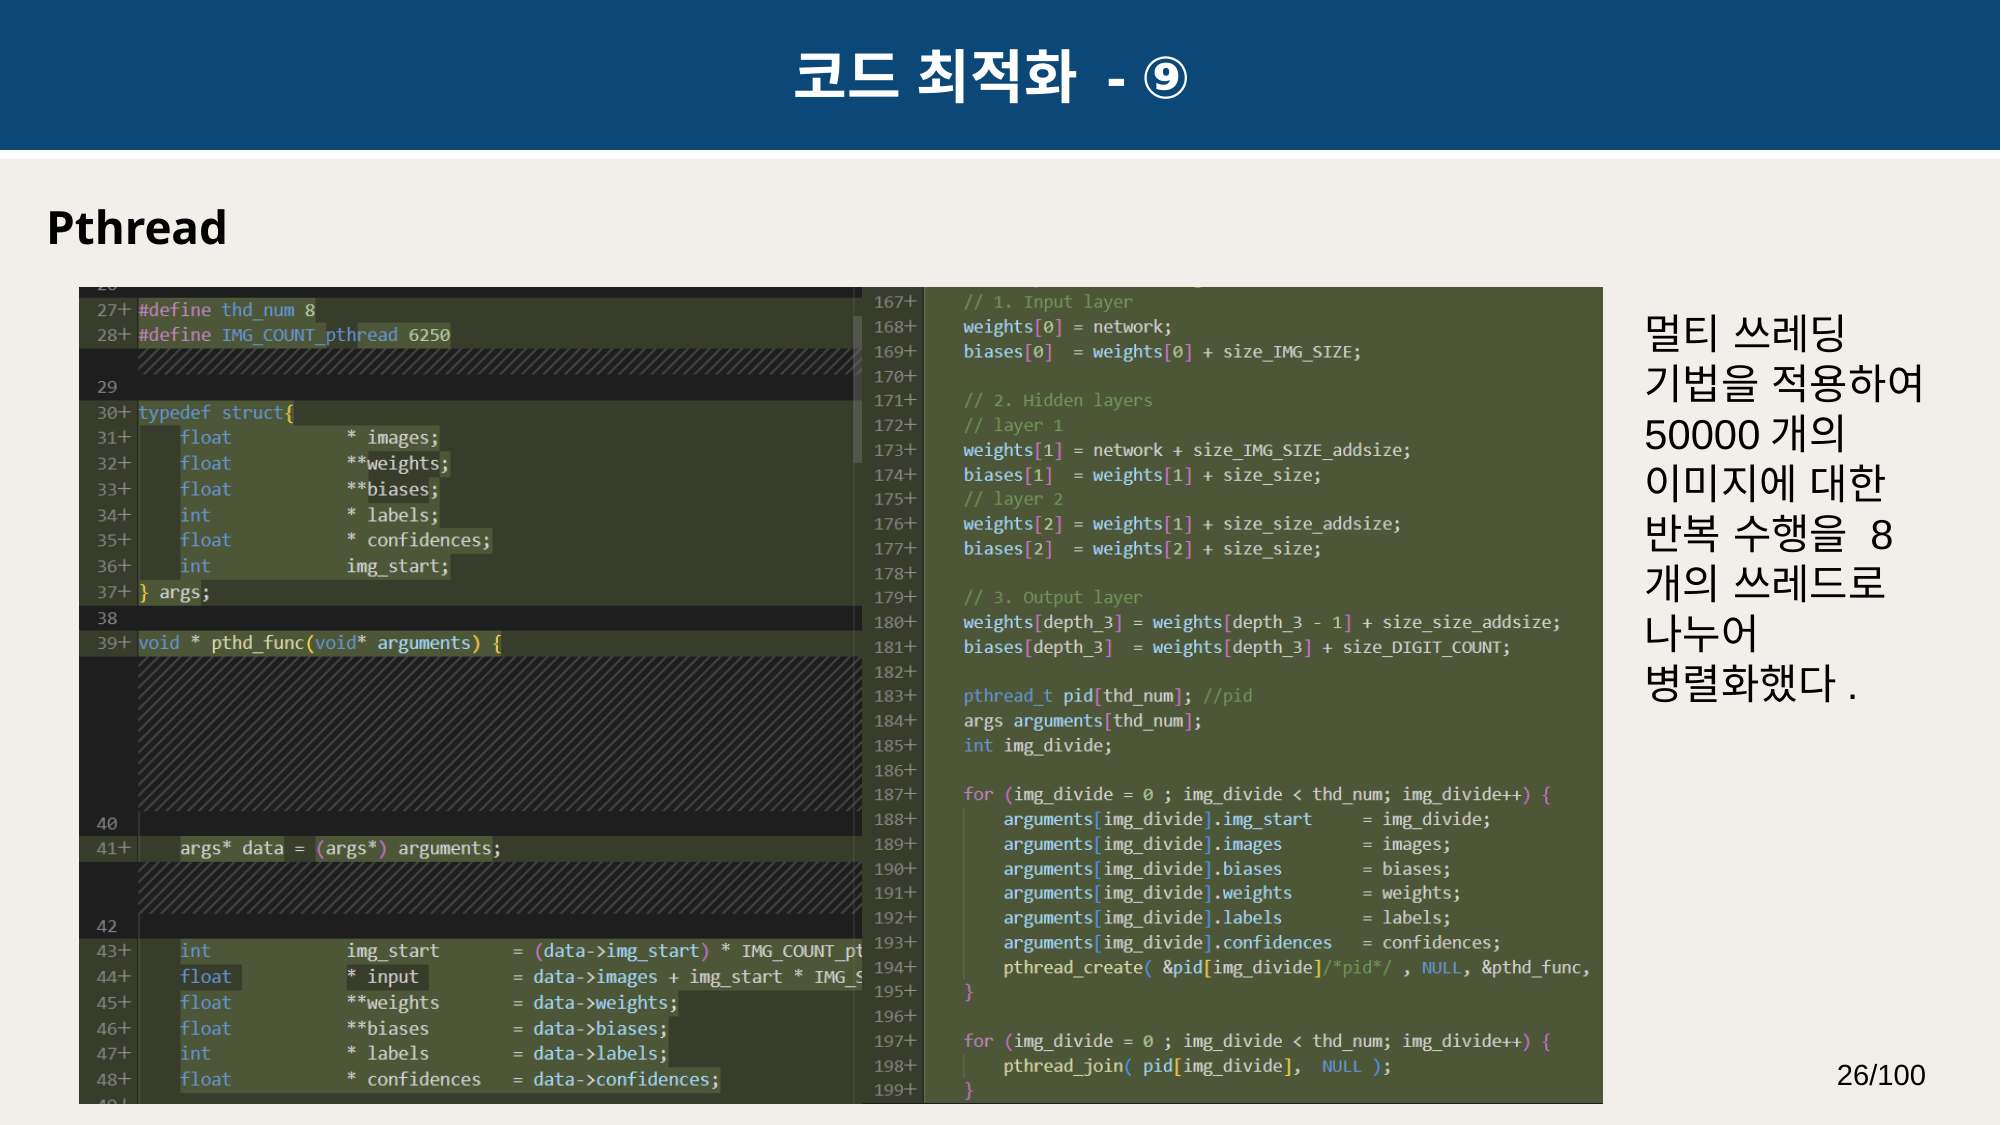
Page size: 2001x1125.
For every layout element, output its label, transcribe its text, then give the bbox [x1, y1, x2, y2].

text_box Pthread [31, 191, 899, 262]
picture [78, 287, 1604, 1104]
text_box 코드 최적화 - ⑨ [0, 0, 2000, 150]
text_box 멀티 쓰레딩 기법을 적용하여 50000개의 이미지에 대한 반복 수행을 8개의 쓰레드로 나누어 병렬화했다. [1629, 300, 1955, 715]
